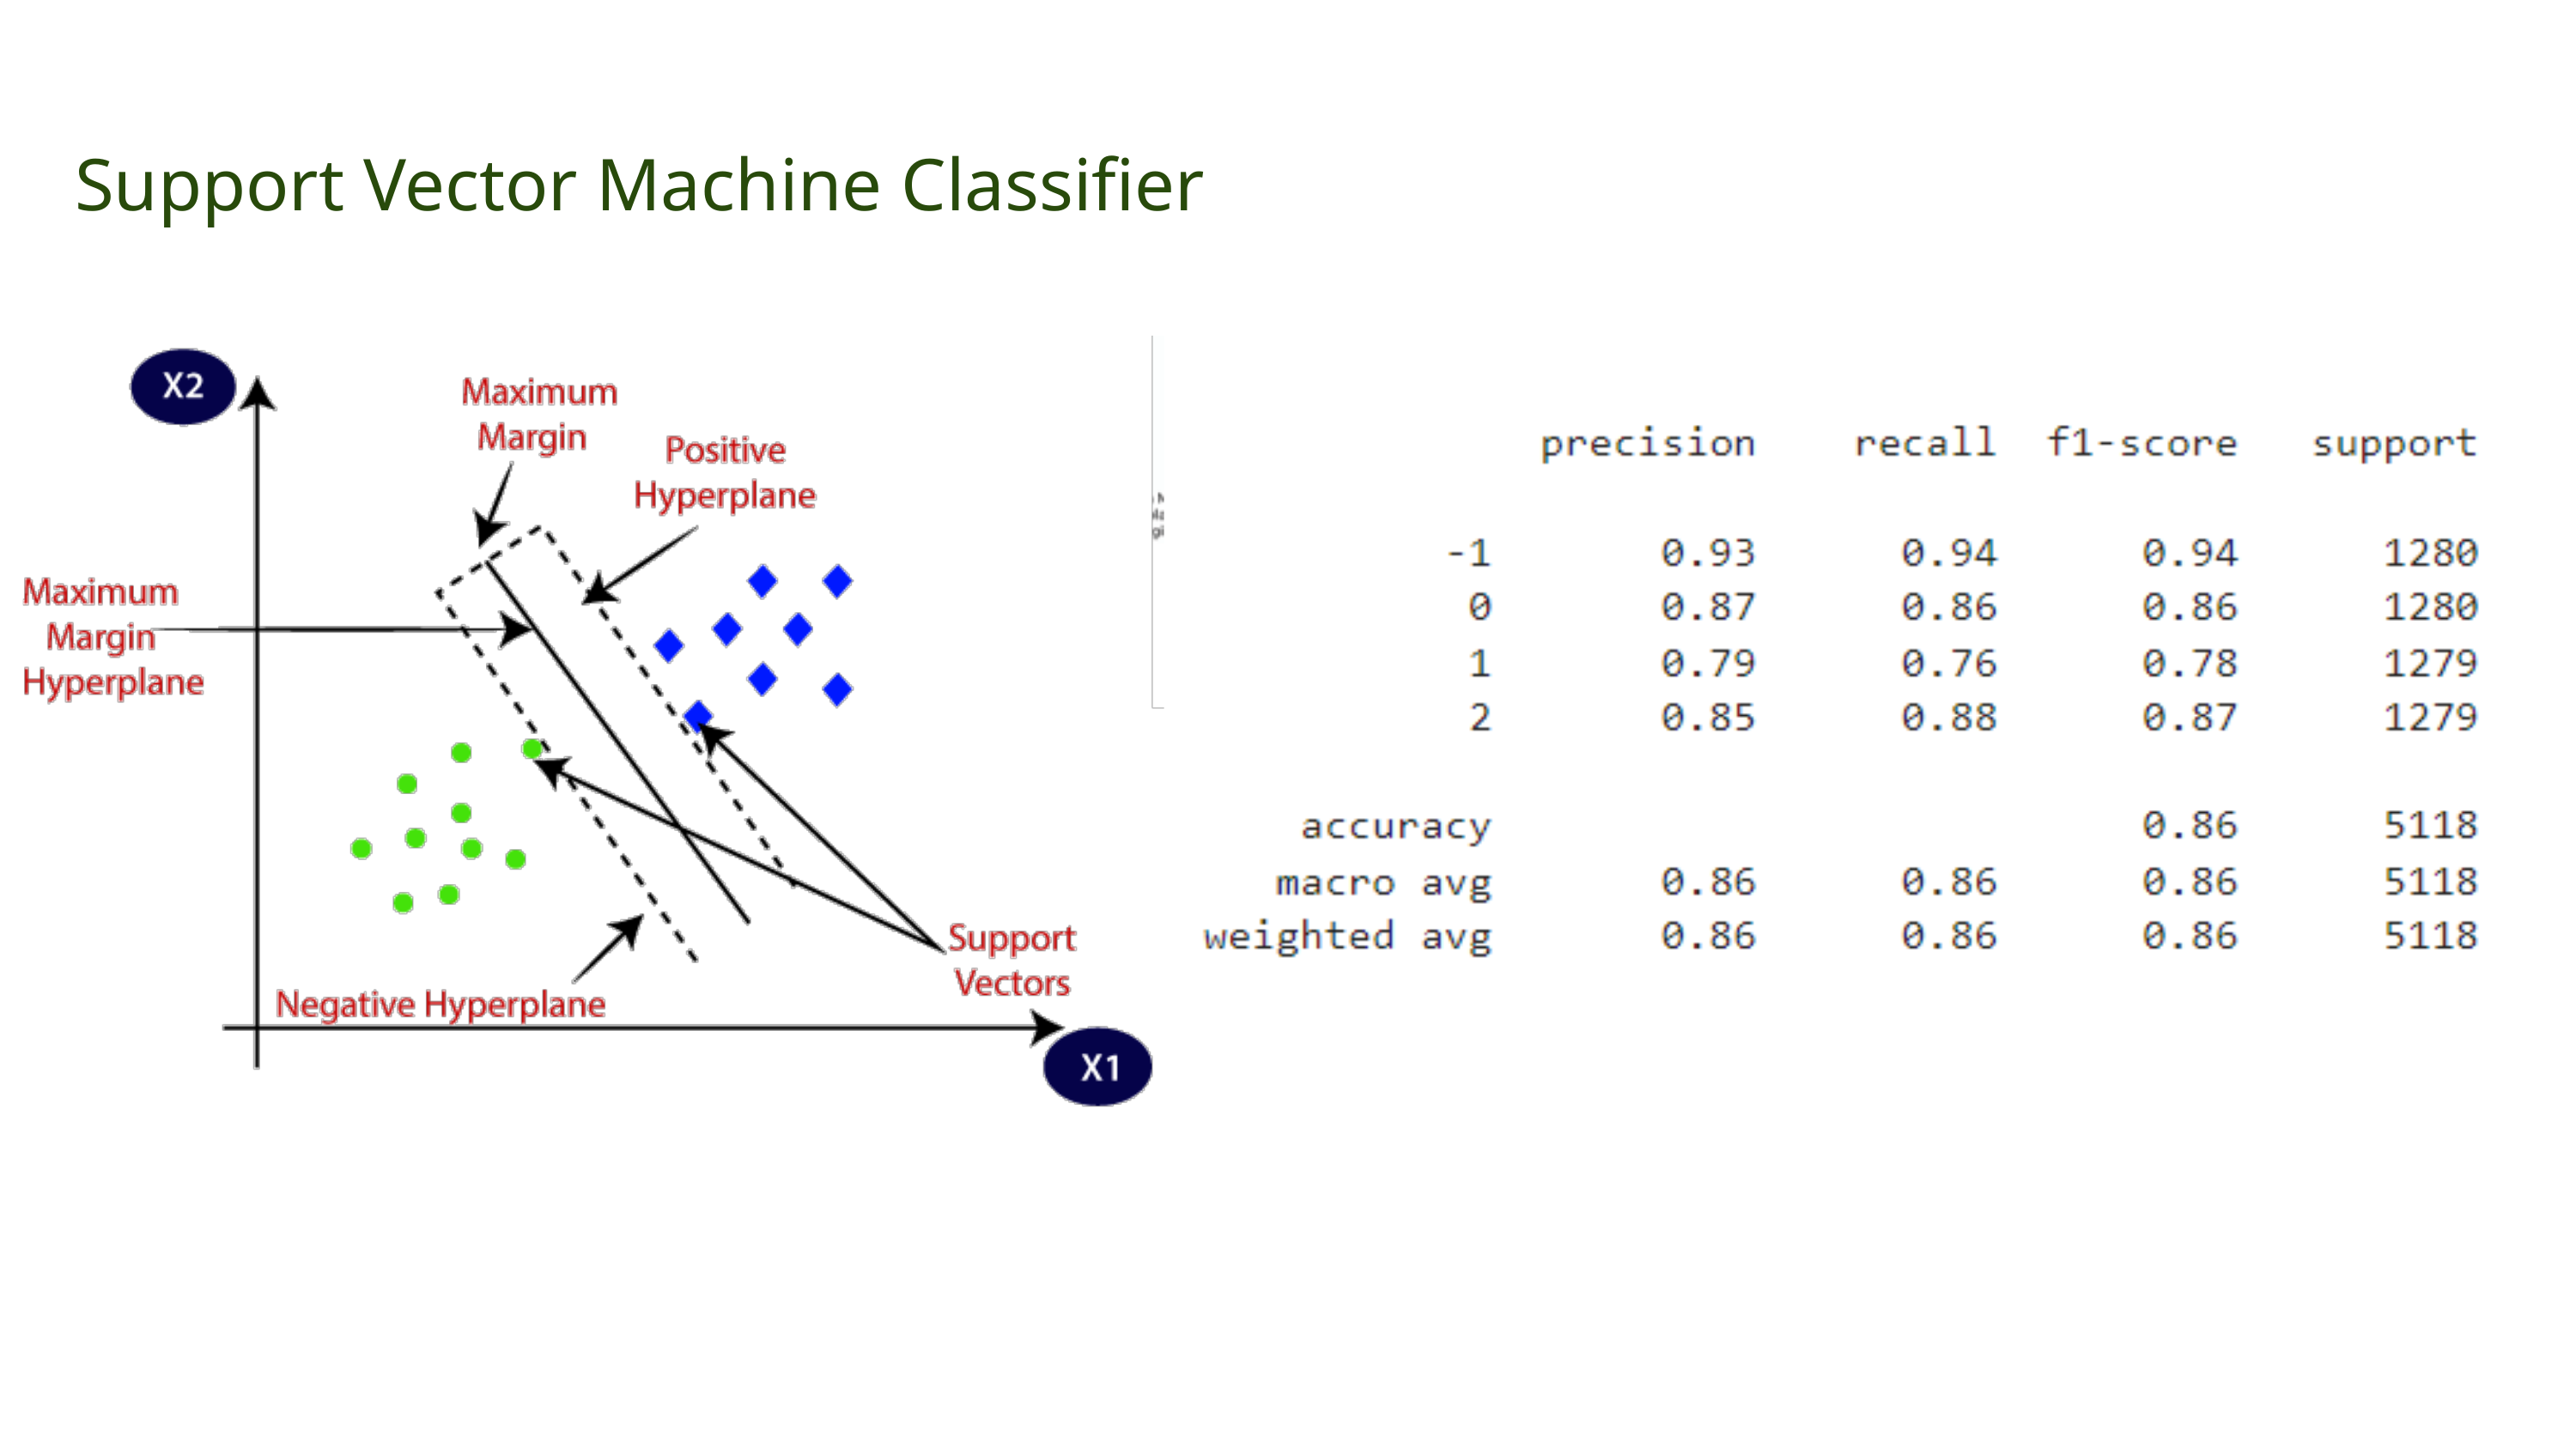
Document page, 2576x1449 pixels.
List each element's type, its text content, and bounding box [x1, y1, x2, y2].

picture [1191, 404, 2538, 1044]
text_box Support Vector Machine Classifier [75, 144, 1592, 226]
picture [22, 336, 1164, 1113]
